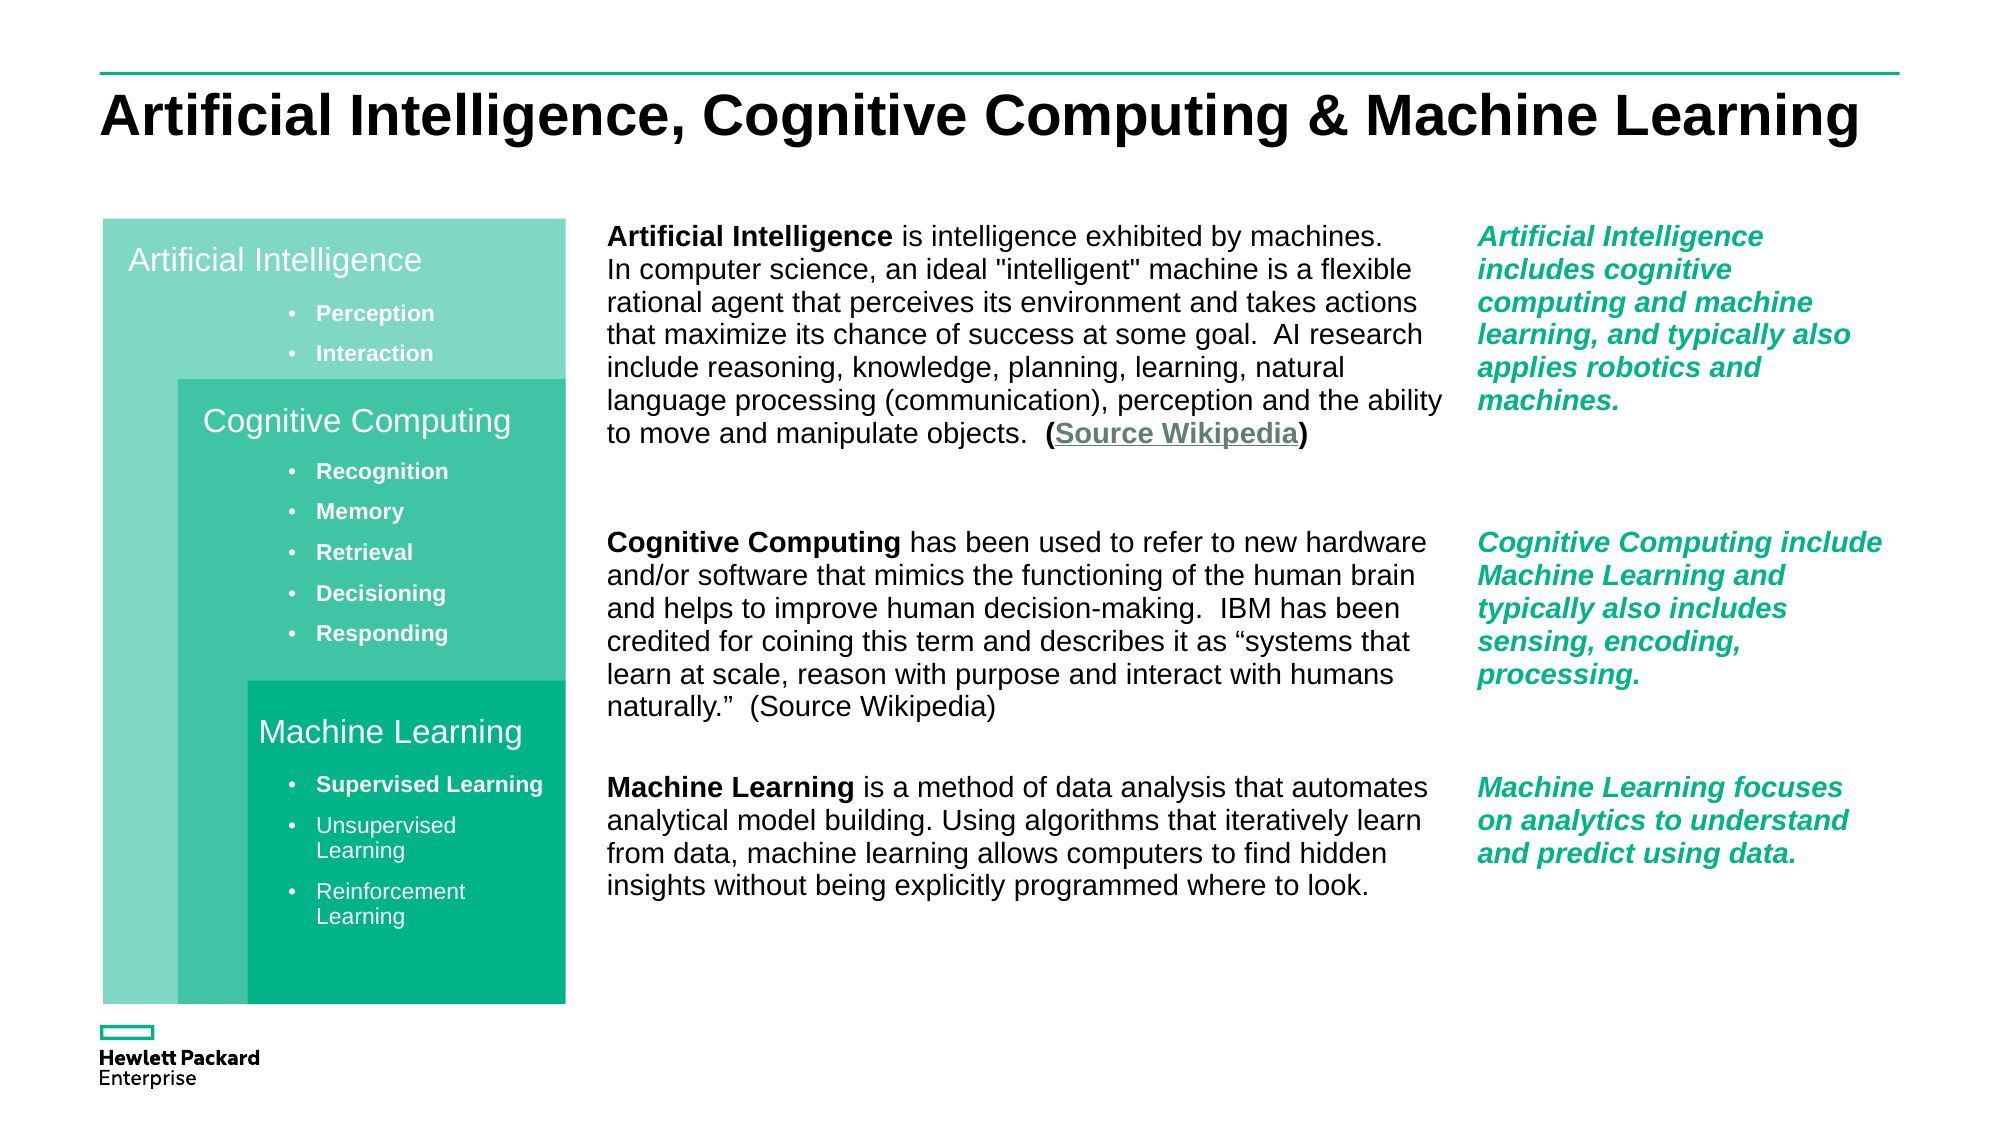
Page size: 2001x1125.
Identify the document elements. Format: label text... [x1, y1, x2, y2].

table_cell Retrieval [273, 532, 565, 573]
text_box [246, 680, 566, 1005]
text_box [177, 378, 567, 1005]
table_cell Machine Learning focuses on analytics to understand and predict using data. [1462, 763, 1899, 924]
text_box Cognitive Computing [202, 403, 616, 467]
table_cell Interaction [273, 333, 565, 374]
table_header Supervised Learning [273, 765, 566, 805]
text_box Machine Learning [258, 714, 548, 777]
table_cell Unsupervised Learning [273, 805, 566, 871]
table_cell Decisioning [273, 573, 565, 613]
table_cell Cognitive Computing include Machine Learning and typically also includes sensing, encoding, processing. [1462, 519, 1899, 763]
text_box [102, 218, 567, 1005]
table_header Artificial Intelligence includes cognitive computing and machine learning, and typically also applies robotics and machines. [1462, 212, 1899, 519]
table_cell Reinforcement Learning [273, 871, 566, 937]
table_header Recognition [273, 451, 565, 492]
table_header Perception [273, 293, 565, 333]
table_cell Responding [273, 613, 565, 654]
title Artificial Intelligence, Cognitive Computing & Machine Learning [99, 85, 1900, 167]
table_header Artificial Intelligence is intelligence exhibited by machines. In computer science, an ideal "intelligent" machine is a flexible rational agent that perceives its environment and takes actions that maximize its chance of success at some goal. AI research include reasoning, knowledge, planning, learning, natural language processing (communication), perception and the ability to move and manipulate objects. (Source Wikipedia) [592, 212, 1462, 519]
table_cell Memory [273, 492, 565, 532]
text_box Artificial Intelligence [128, 242, 541, 305]
table_cell Cognitive Computing has been used to refer to new hardware and/or software that mimics the functioning of the human brain and helps to improve human decision-making. IBM has been credited for coining this term and describes it as “systems that learn at scale, reason with purpose and interact with humans naturally.” (Source Wikipedia) [592, 519, 1462, 763]
table_cell Machine Learning is a method of data analysis that automates analytical model building. Using algorithms that iteratively learn from data, machine learning allows computers to find hidden insights without being explicitly programmed where to look. [592, 763, 1462, 924]
